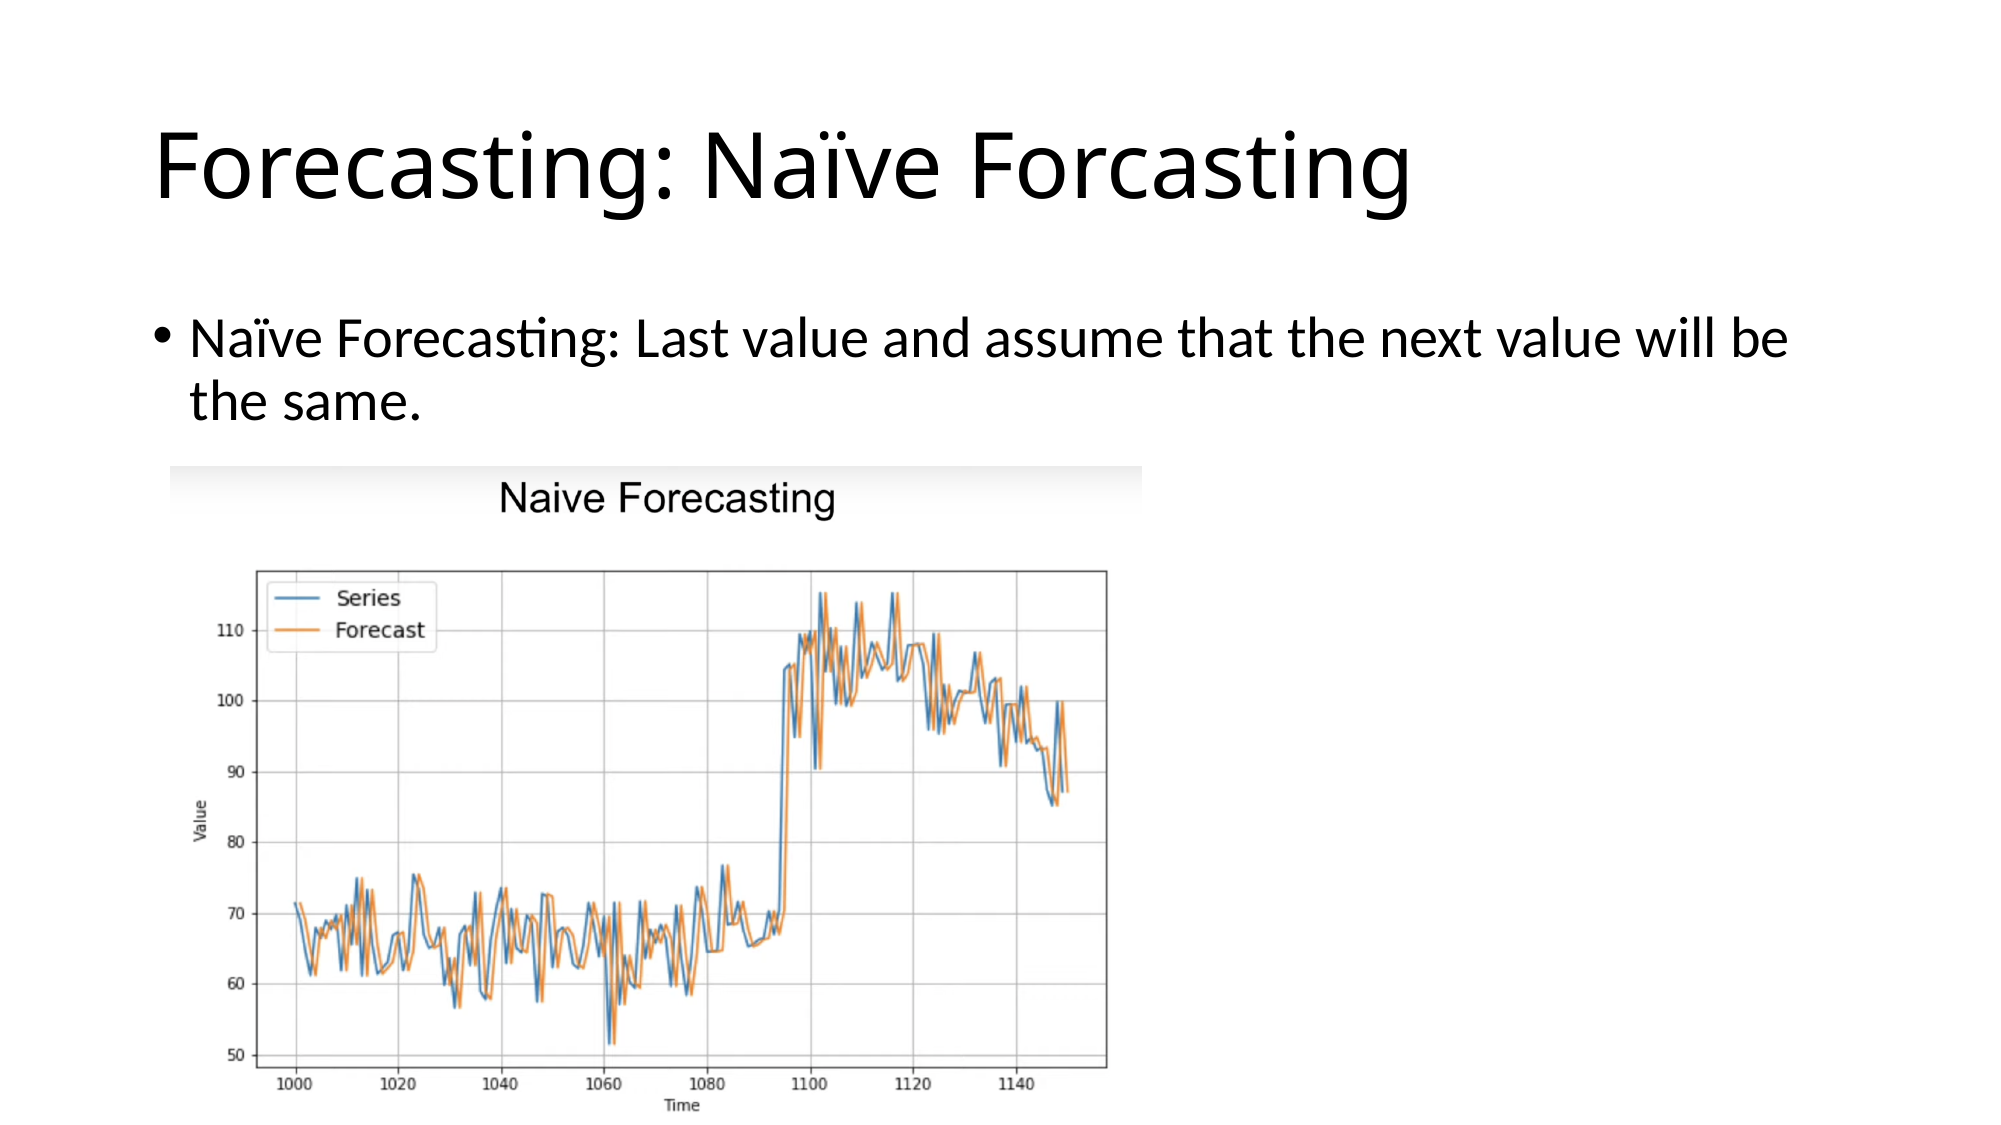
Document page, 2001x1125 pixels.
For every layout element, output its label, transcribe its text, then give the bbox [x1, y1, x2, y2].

picture [170, 466, 1142, 1125]
title Forecasting: Naïve Forcasting [137, 59, 1863, 278]
list Naïve Forecasting: Last value and assume that the next value will be the same. [137, 299, 1863, 1014]
